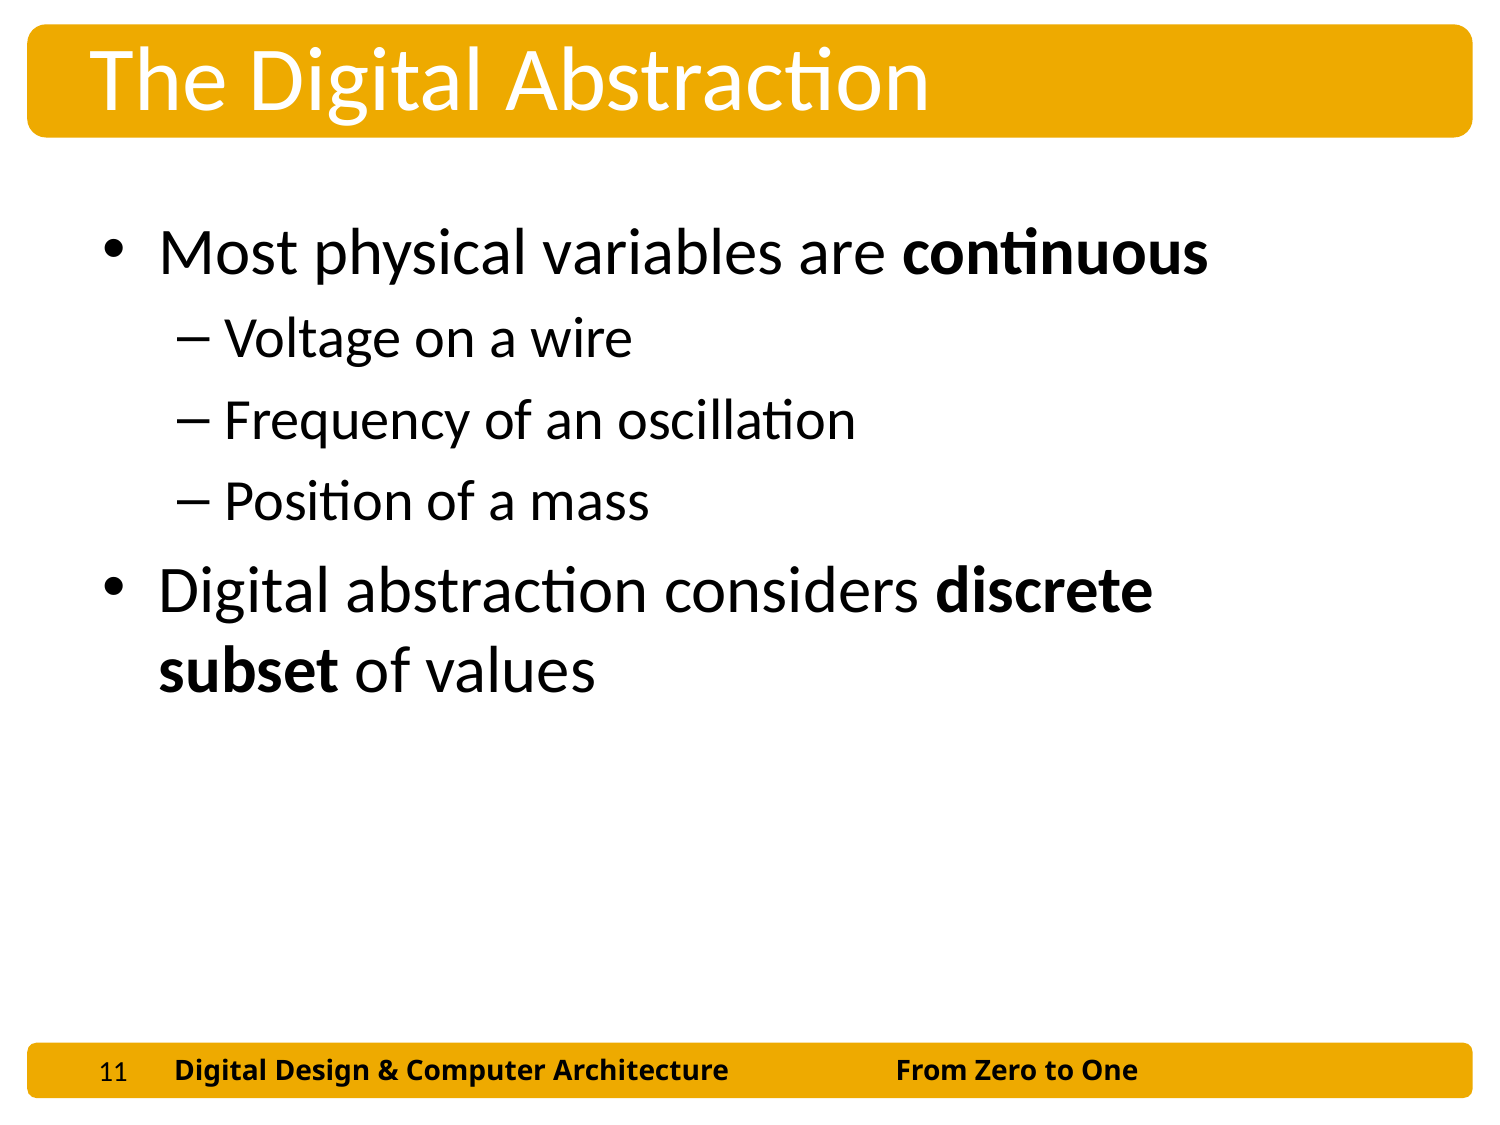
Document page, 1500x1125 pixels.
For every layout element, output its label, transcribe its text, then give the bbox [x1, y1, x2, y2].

text_box The Digital Abstraction [75, 11, 1375, 136]
slide_number 11 [0, 1044, 143, 1096]
list Most physical variables are continuous Voltage on a wire Frequency of an oscillation Position of a mass Digital abstraction considers discrete subset of values [87, 200, 1316, 943]
